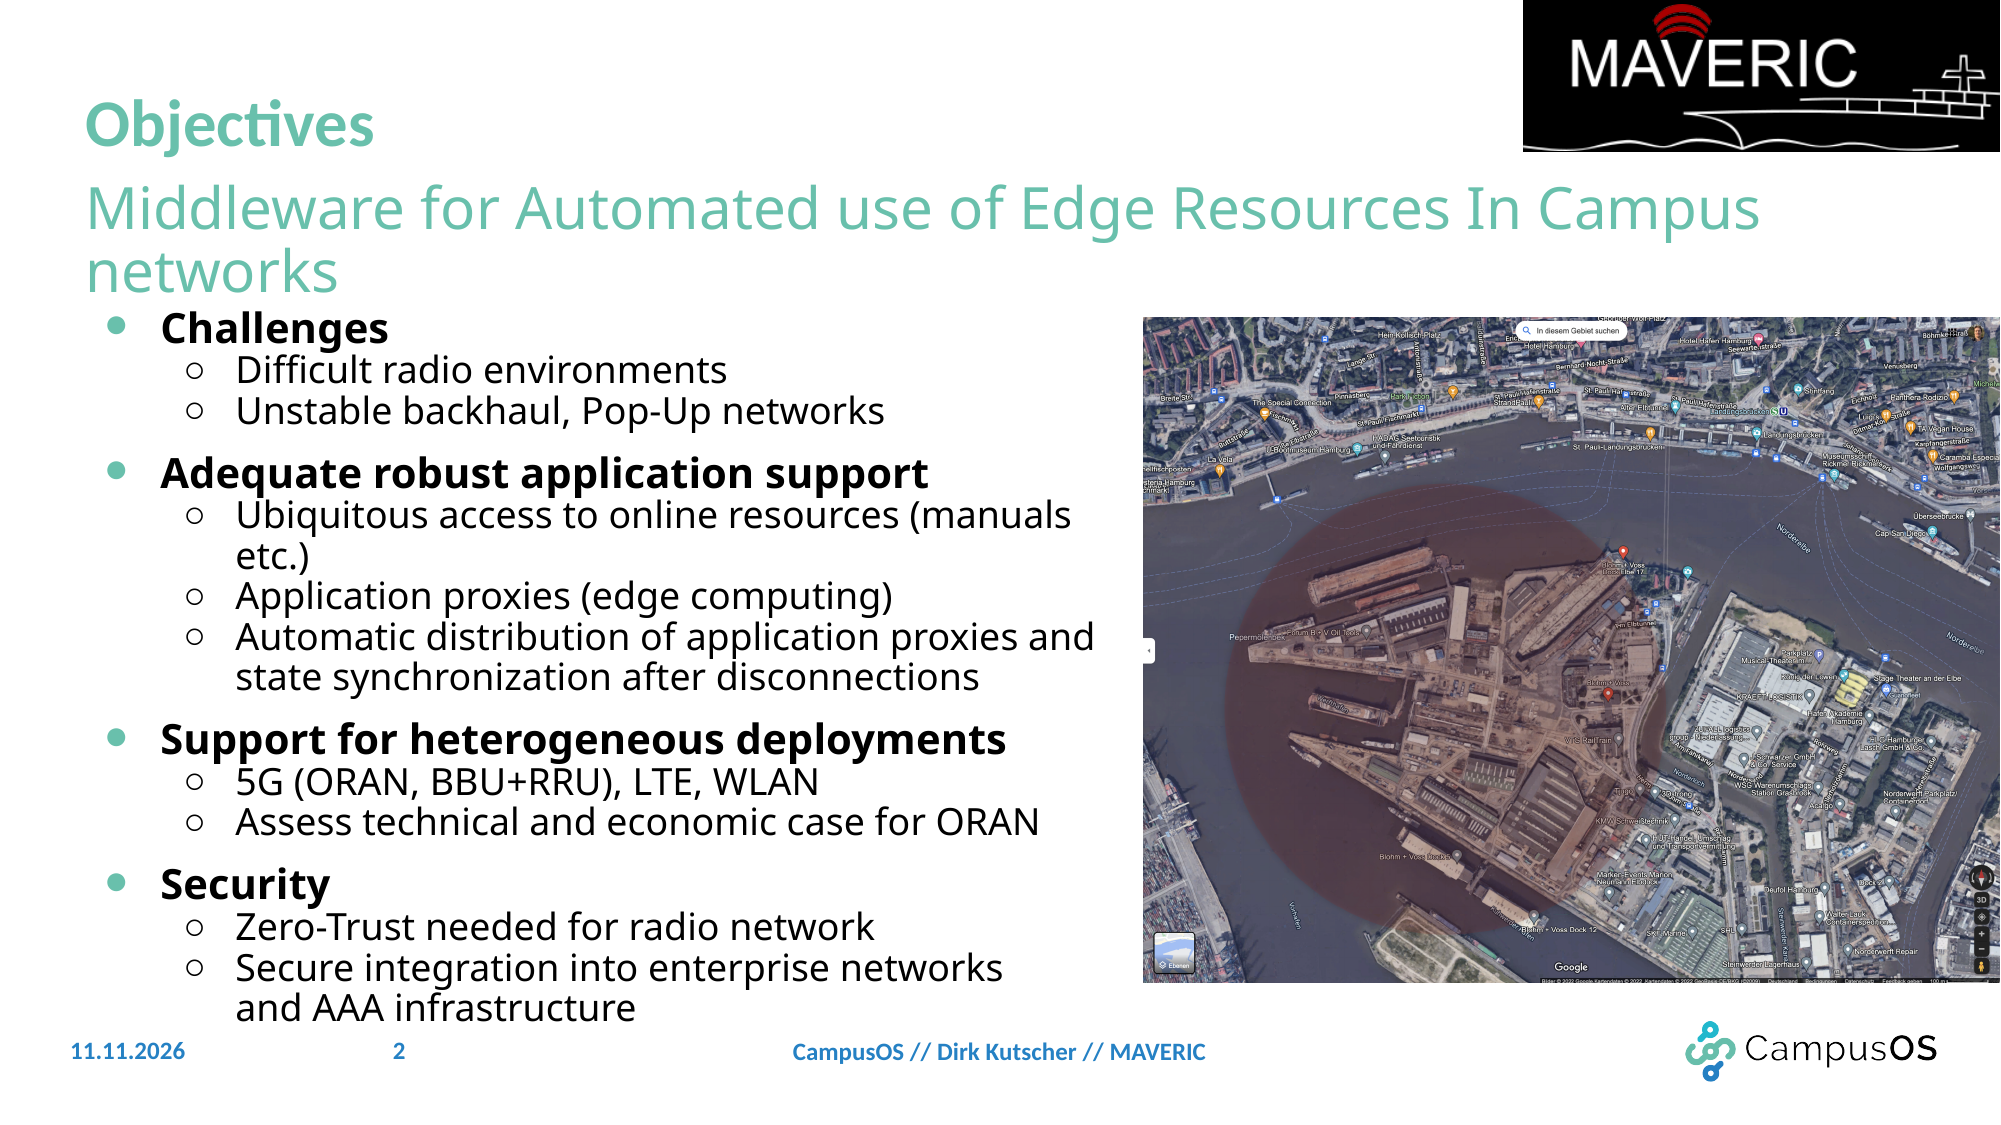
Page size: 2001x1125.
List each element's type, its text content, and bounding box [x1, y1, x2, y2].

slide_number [55, 1020, 224, 1080]
list Middleware for Automated use of Edge Resources In Campus networks [70, 171, 1923, 248]
footer CampusOS // Dirk Kutscher // MAVERIC [662, 1021, 1338, 1081]
picture [1143, 317, 2000, 983]
title Objectives [70, 81, 1923, 158]
slide_number 2 [224, 1019, 421, 1080]
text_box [1523, 0, 2000, 151]
list Challenges Difficult radio environments Unstable backhaul, Pop-Up networks Adequate robust application support Ubiquitous access to online resources (manuals etc.) Application proxies (edge computing) Automatic distribution of application proxies and state synchronization after disconnections Support for heterogeneous deployments 5G (ORAN, BBU+RRU), LTE, WLAN Assess technical and economic case for ORAN Security Zero-Trust needed for radio network Secure integration into enterprise networks and AAA infrastructure [70, 279, 1144, 1020]
picture [1685, 1021, 1945, 1082]
